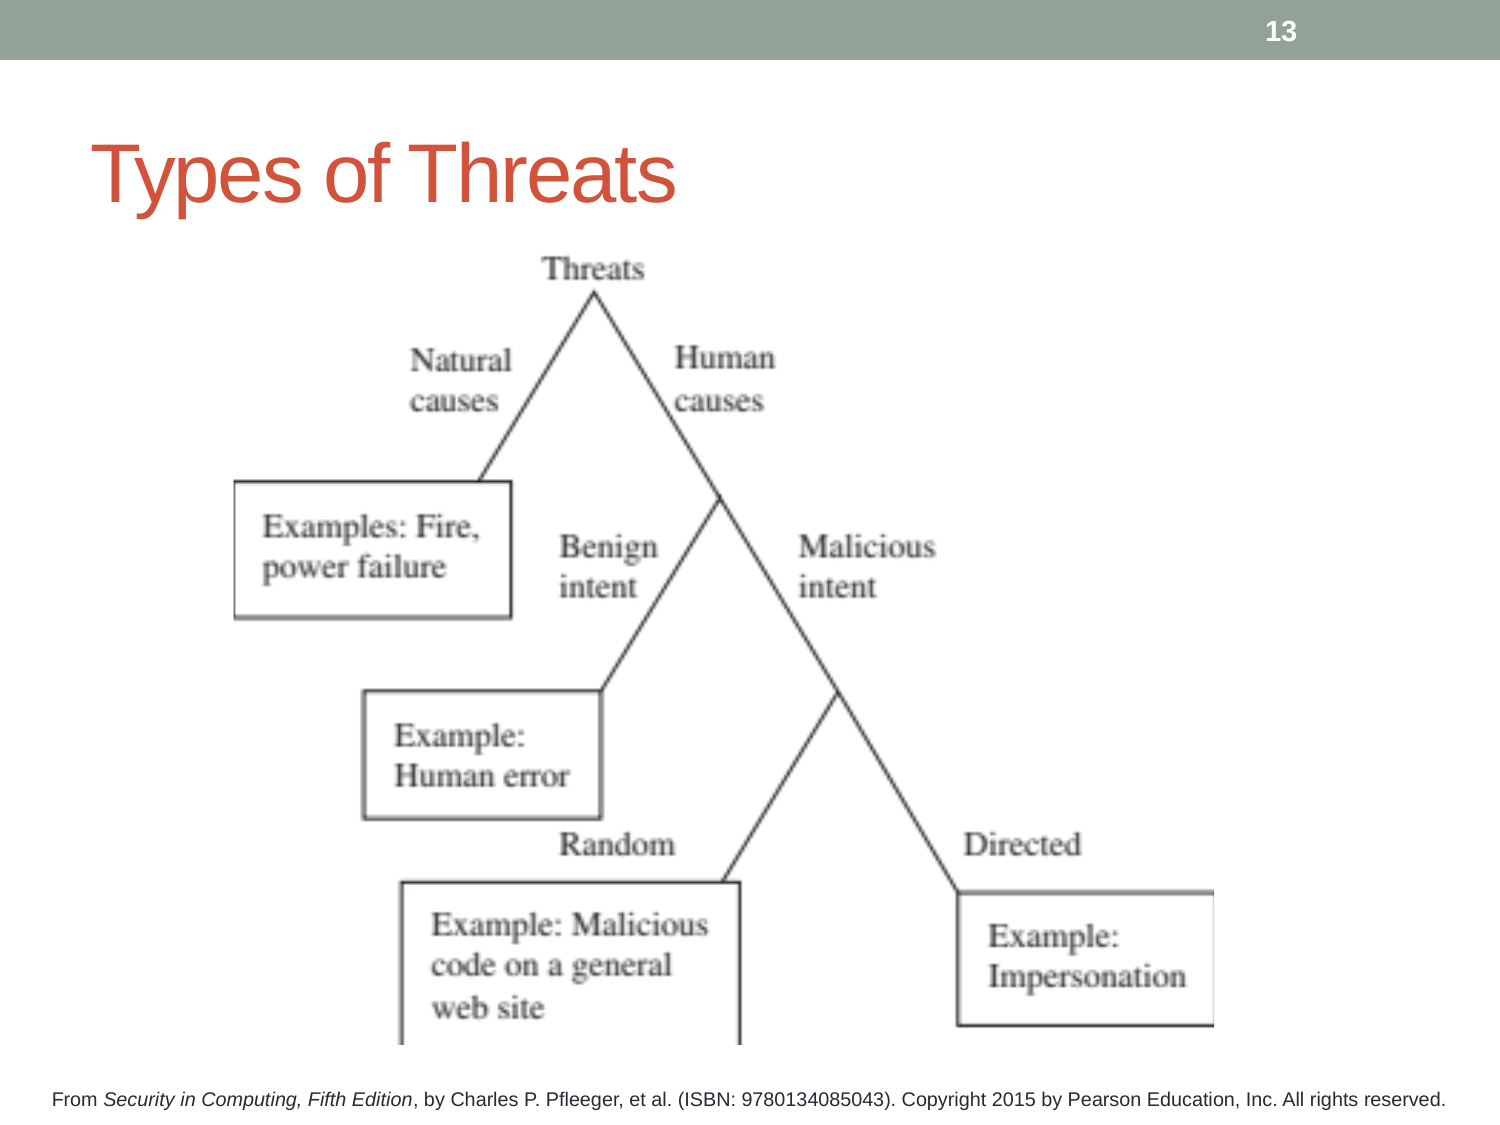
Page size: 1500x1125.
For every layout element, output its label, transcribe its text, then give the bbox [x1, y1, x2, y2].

footer From Security in Computing, Fifth Edition, by Charles P. Pfleeger, et al. (ISBN: 9780134085043). Copyright 2015 by Pearson Education, Inc. All rights reserved. [0, 1072, 1500, 1125]
title Types of Threats [75, 87, 1425, 250]
picture [233, 249, 1215, 1046]
slide_number 13 [1250, 3, 1425, 57]
